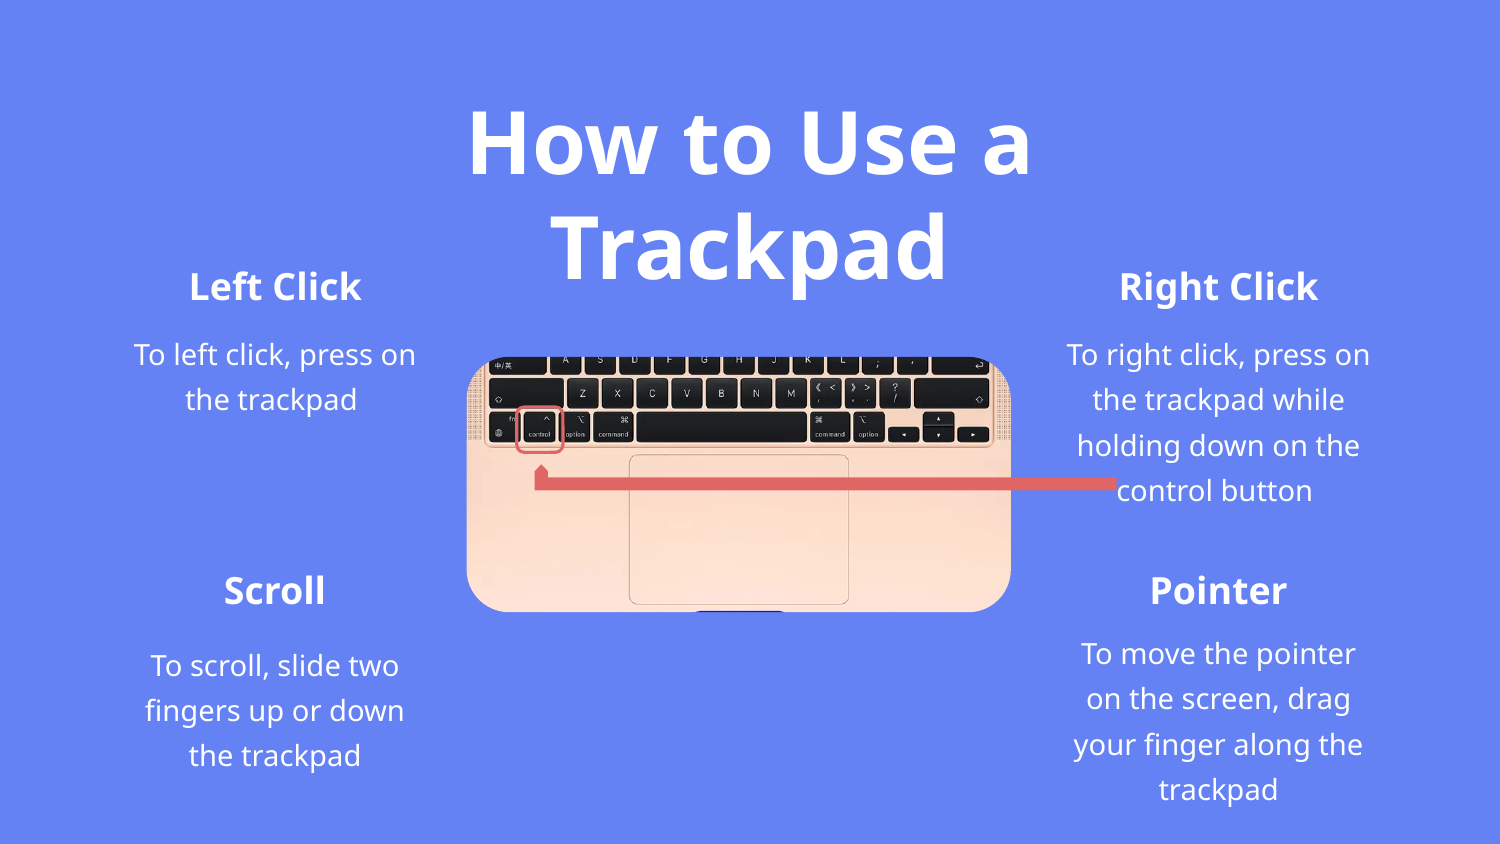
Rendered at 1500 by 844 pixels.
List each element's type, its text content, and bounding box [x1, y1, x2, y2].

text_box Right Click [1046, 262, 1391, 308]
text_box To left click, press on the trackpad [119, 325, 431, 417]
text_box How to Use a Trackpad [308, 86, 1192, 297]
text_box [1016, 477, 1117, 491]
text_box Scroll [103, 566, 447, 612]
text_box Left Click [103, 262, 447, 308]
text_box To move the pointer on the screen, drag your finger along the trackpad [1063, 624, 1374, 807]
text_box Pointer [1046, 566, 1391, 612]
text_box To right click, press on the trackpad while holding down on the control button [1063, 325, 1374, 553]
picture [466, 356, 1012, 613]
text_box To scroll, slide two fingers up or down the trackpad [119, 636, 431, 773]
